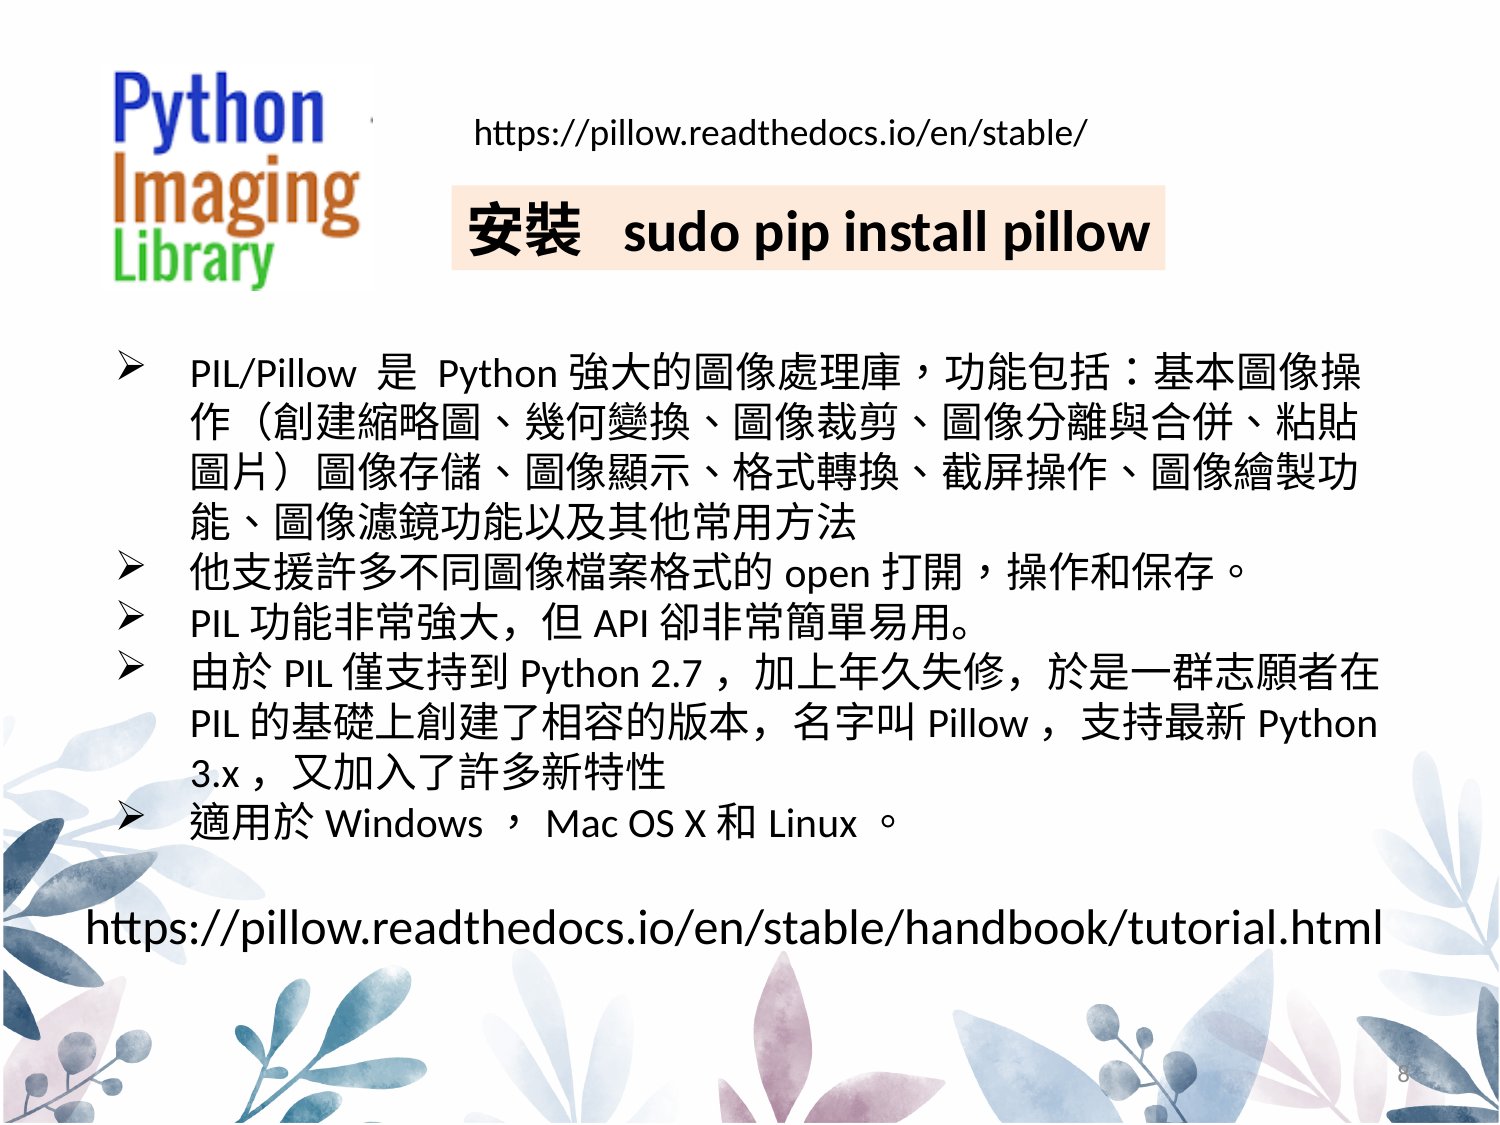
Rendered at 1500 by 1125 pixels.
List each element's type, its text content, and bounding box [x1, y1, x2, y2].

text_box PIL/Pillow 是 Python強大的圖像處理庫，功能包括：基本圖像操作（創建縮略圖、幾何變換、圖像裁剪、圖像分離與合併、粘貼圖片）圖像存儲、圖像顯示、格式轉換、截屏操作、圖像繪製功能、圖像濾鏡功能以及其他常用方法 他支援許多不同圖像檔案格式的open打開，操作和保存。 PIL功能非常強大，但API卻非常簡單易用。 由於PIL僅支持到Python 2.7，加上年久失修，於是一群志願者在PIL的基礎上創建了相容的版本，名字叫Pillow，支持最新Python 3.x，又加入了許多新特性 適用於Windows，Mac OS X和Linux。 [100, 338, 1400, 853]
text_box https://pillow.readthedocs.io/en/stable/handbook/tutorial.html [69, 887, 1431, 962]
picture [0, 0, 1500, 1125]
text_box 安裝 sudo pip install pillow [451, 185, 1166, 271]
text_box https://pillow.readthedocs.io/en/stable/ [458, 100, 1104, 161]
slide_number 8 [1074, 1042, 1425, 1103]
